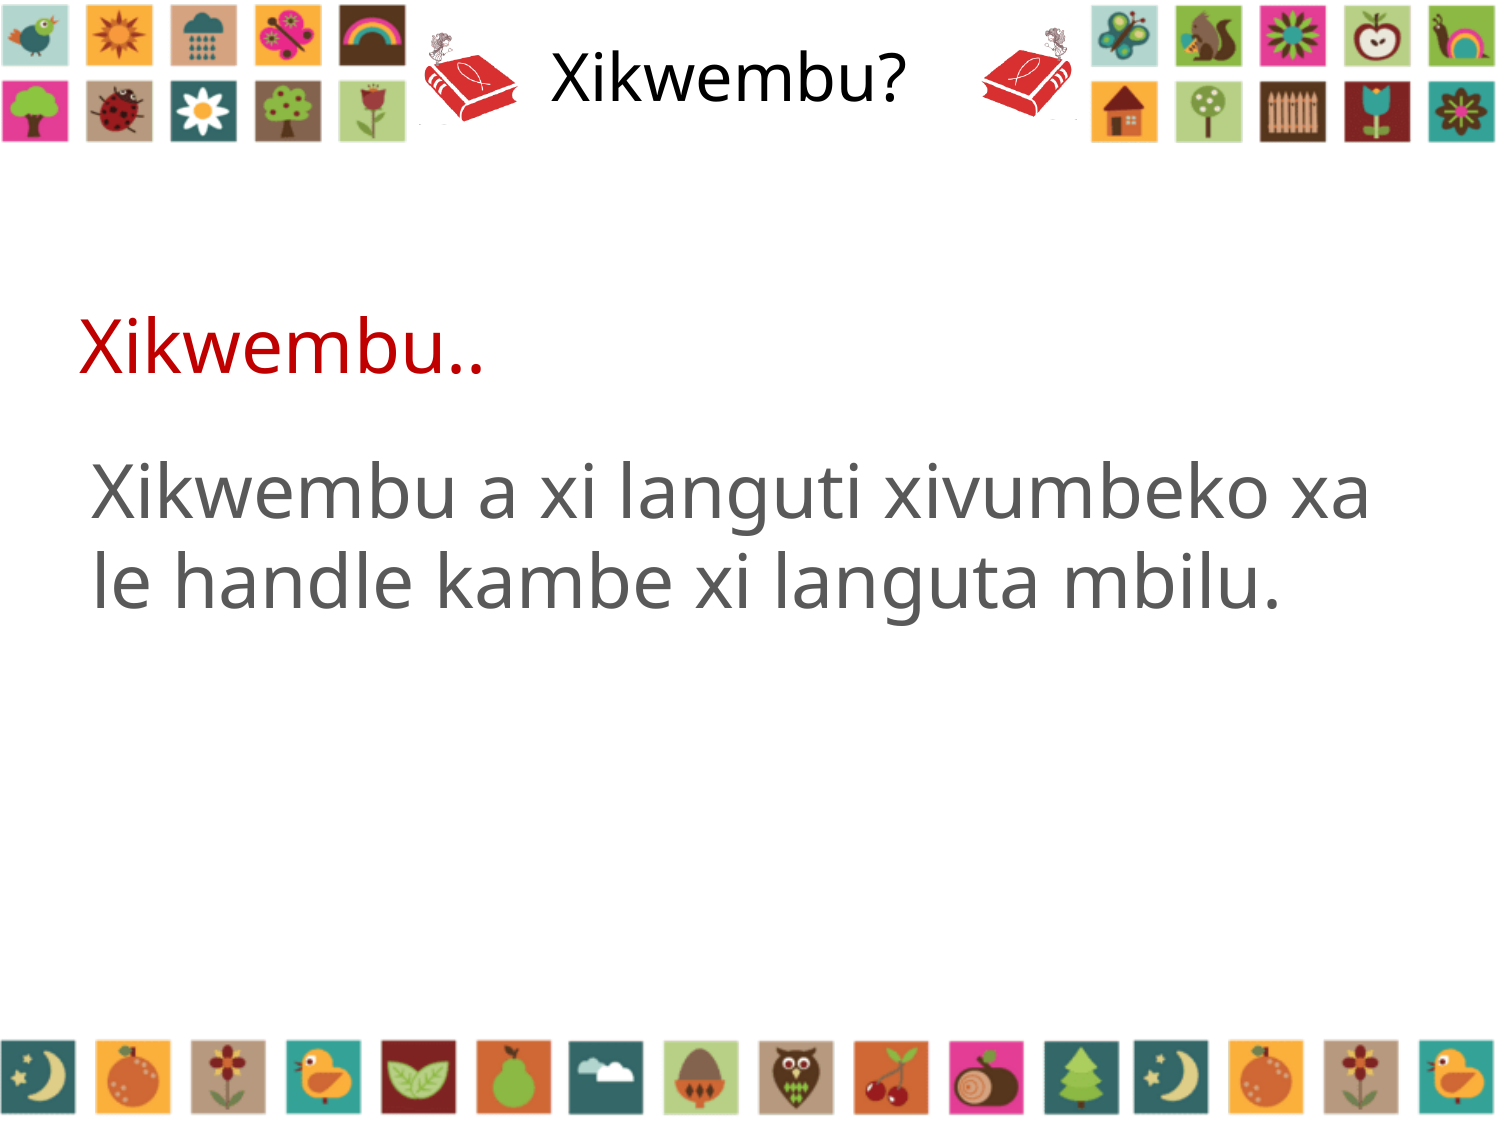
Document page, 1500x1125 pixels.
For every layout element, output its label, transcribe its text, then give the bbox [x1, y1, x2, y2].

picture [950, 3, 1500, 150]
picture [0, 3, 550, 150]
text_box Xikwembu.. [64, 290, 1412, 396]
text_box Xikwembu? [553, 27, 946, 123]
text_box Xikwembu a xi languti xivumbeko xa le handle kambe xi languta mbilu. [76, 436, 1424, 632]
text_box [0, 1028, 1500, 1118]
